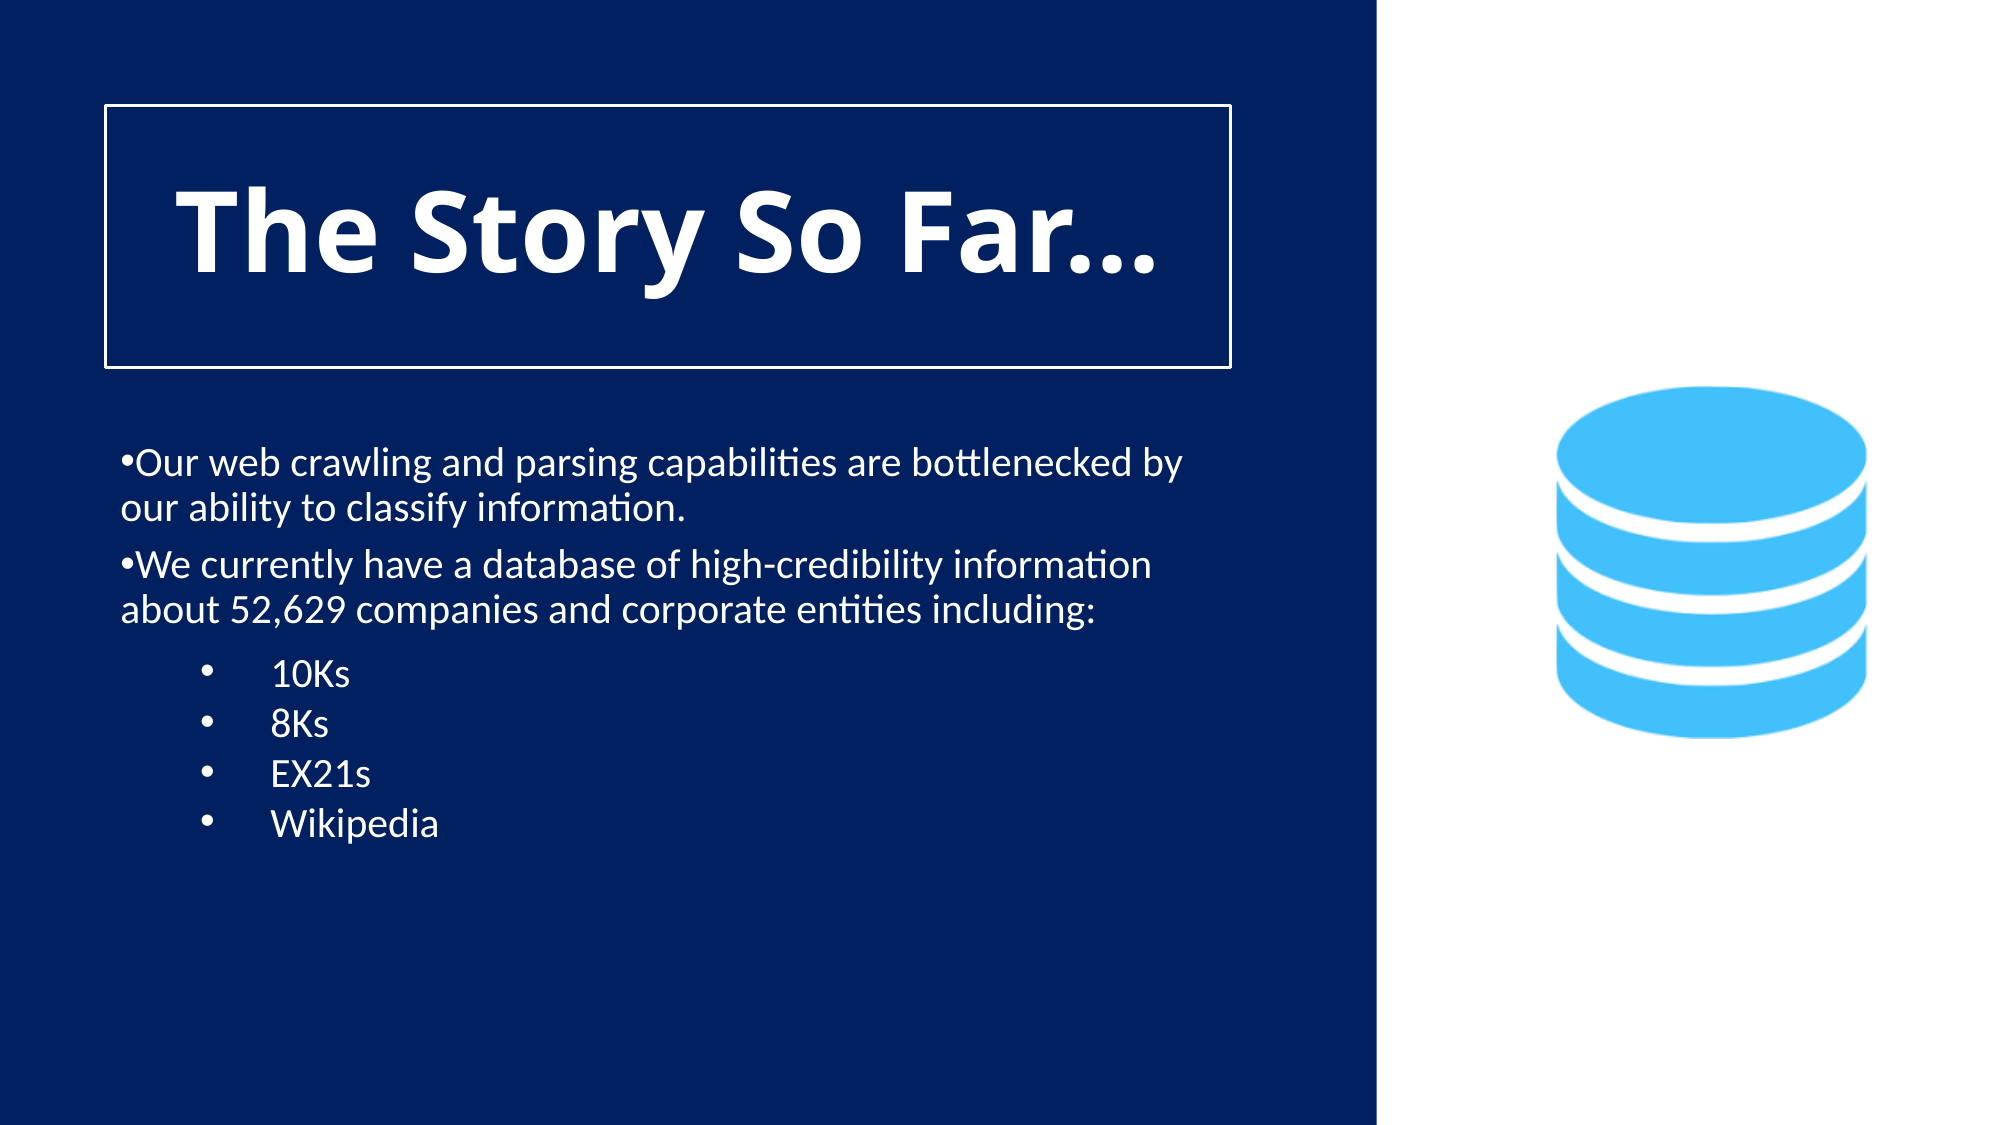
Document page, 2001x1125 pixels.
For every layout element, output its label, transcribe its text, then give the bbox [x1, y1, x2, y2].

text_box Our web crawling and parsing capabilities are bottlenecked by our ability to classify information. We currently have a database of high-credibility information about 52,629 companies and corporate entities including: 10Ks 8Ks EX21s Wikipedia [105, 432, 1231, 993]
text_box [0, 0, 1377, 1125]
picture [1535, 386, 1888, 739]
title The Story So Far... [105, 105, 1231, 368]
